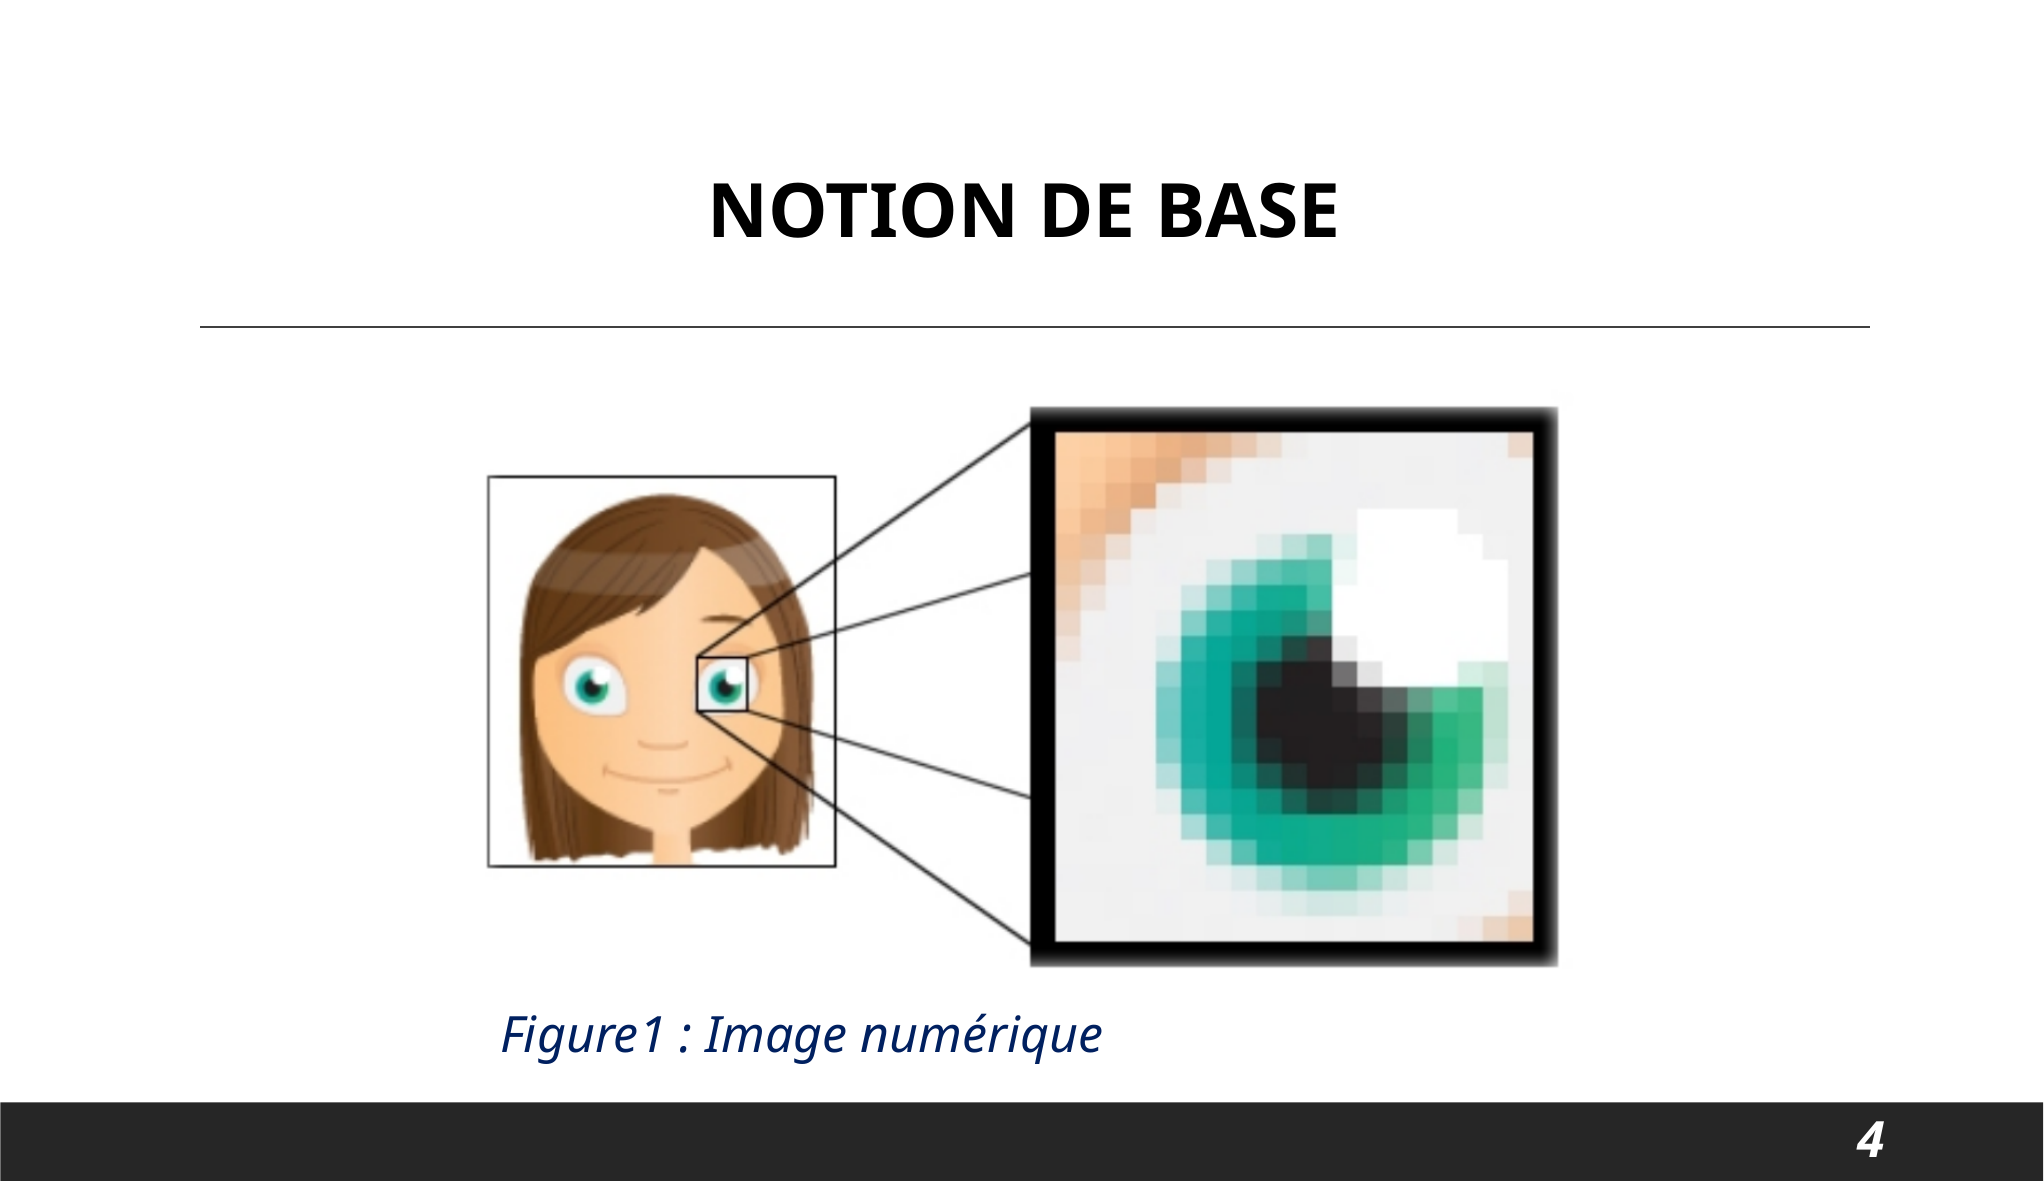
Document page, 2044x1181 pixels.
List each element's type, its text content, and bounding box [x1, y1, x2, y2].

text_box NOTION DE BASE [300, 155, 1787, 260]
picture [466, 389, 1577, 985]
slide_number 4 [1842, 1110, 1974, 1174]
text_box Figure1 : Image numérique [485, 995, 1307, 1071]
